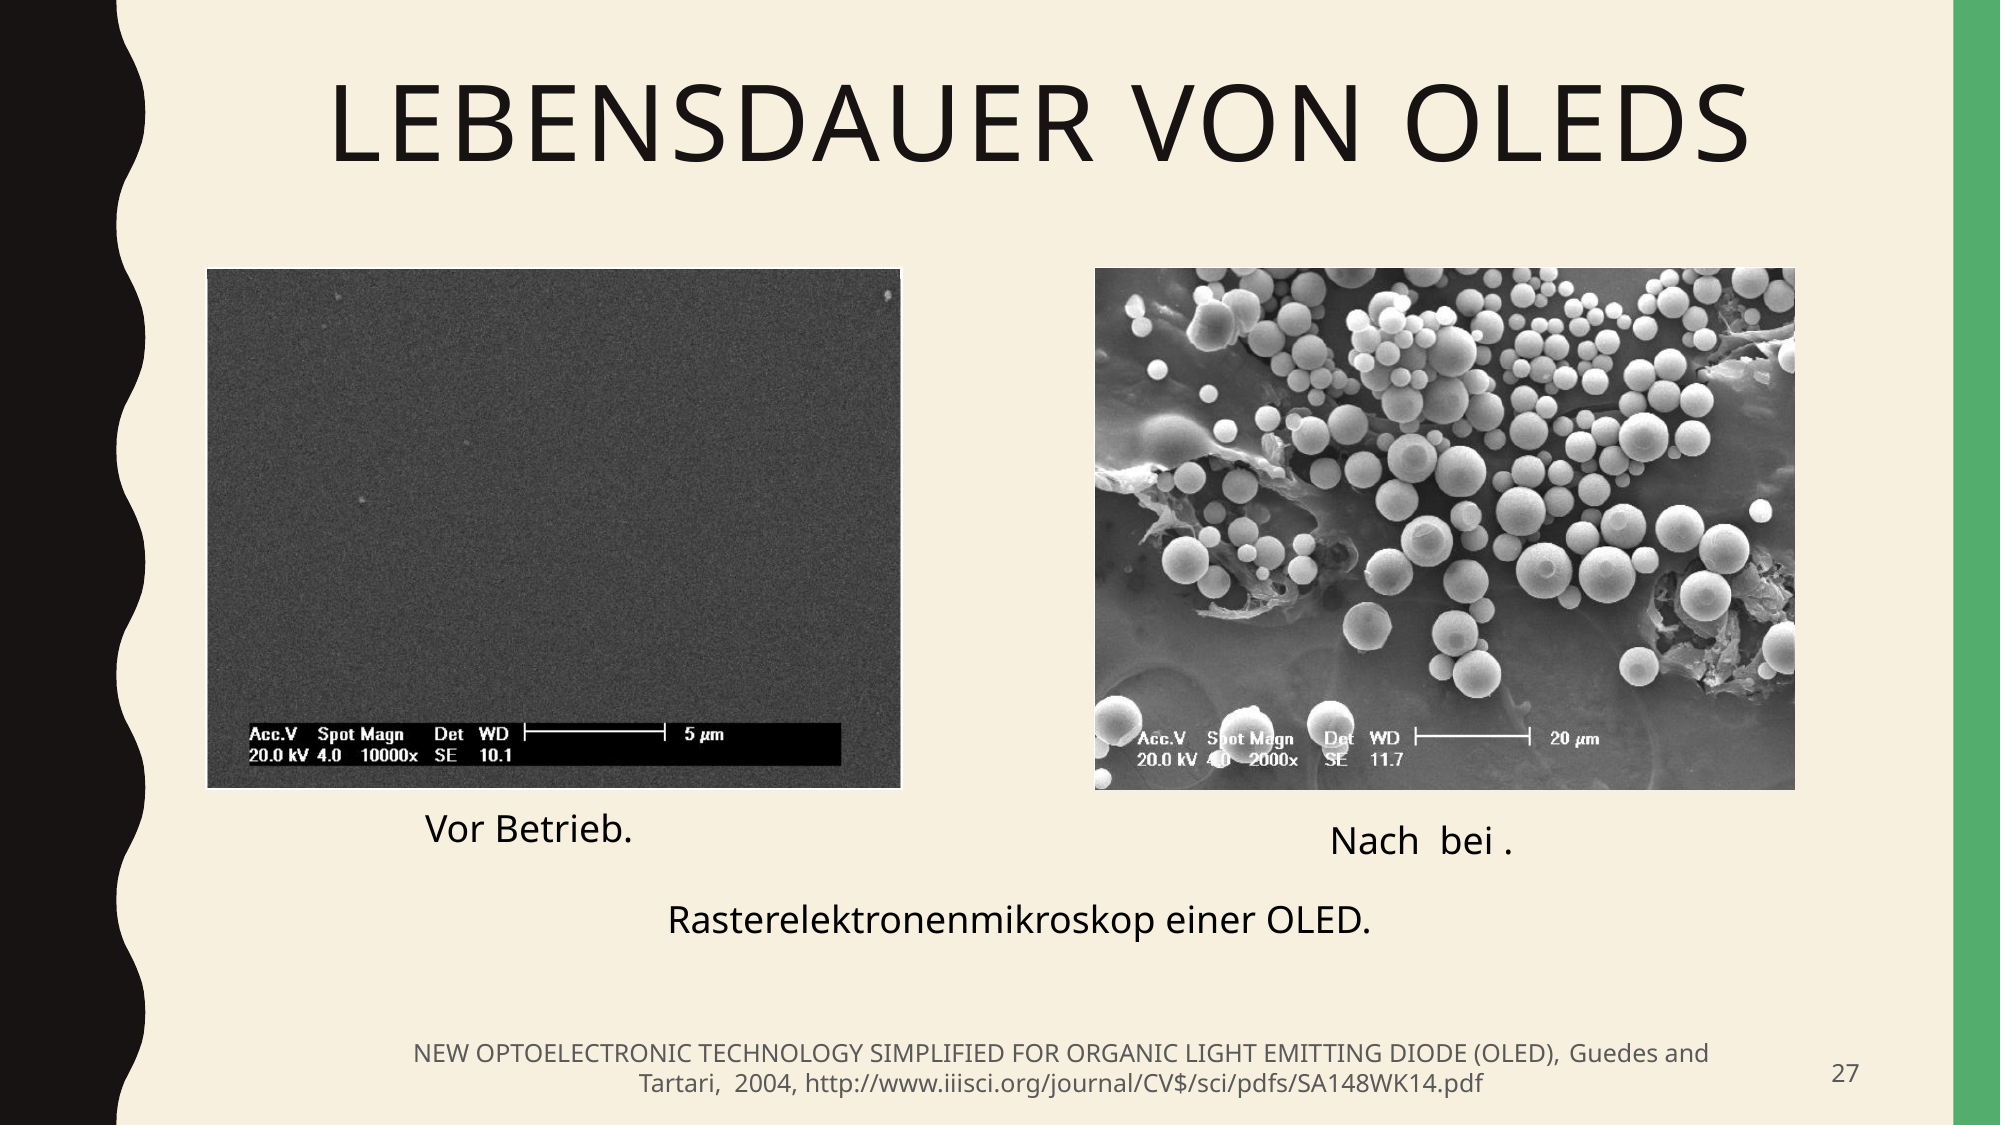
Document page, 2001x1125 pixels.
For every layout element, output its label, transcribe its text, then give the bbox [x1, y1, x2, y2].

picture [1094, 267, 1795, 790]
text_box Rasterelektronenmikroskop einer OLED. [652, 888, 1387, 949]
title Lebensdauer von OLEDs [205, 62, 1875, 308]
footer NEW OPTOELECTRONIC TECHNOLOGY SIMPLIFIED FOR ORGANIC LIGHT EMITTING DIODE (OLED), Guedes and Tartari, 2004, http://www.iiisci.org/journal/CV$/sci/pdfs/SA148WK14.pdf [368, 1031, 1755, 1103]
text_box Vor Betrieb. [410, 797, 649, 857]
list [205, 267, 903, 790]
slide_number 27 [1771, 1045, 1875, 1103]
